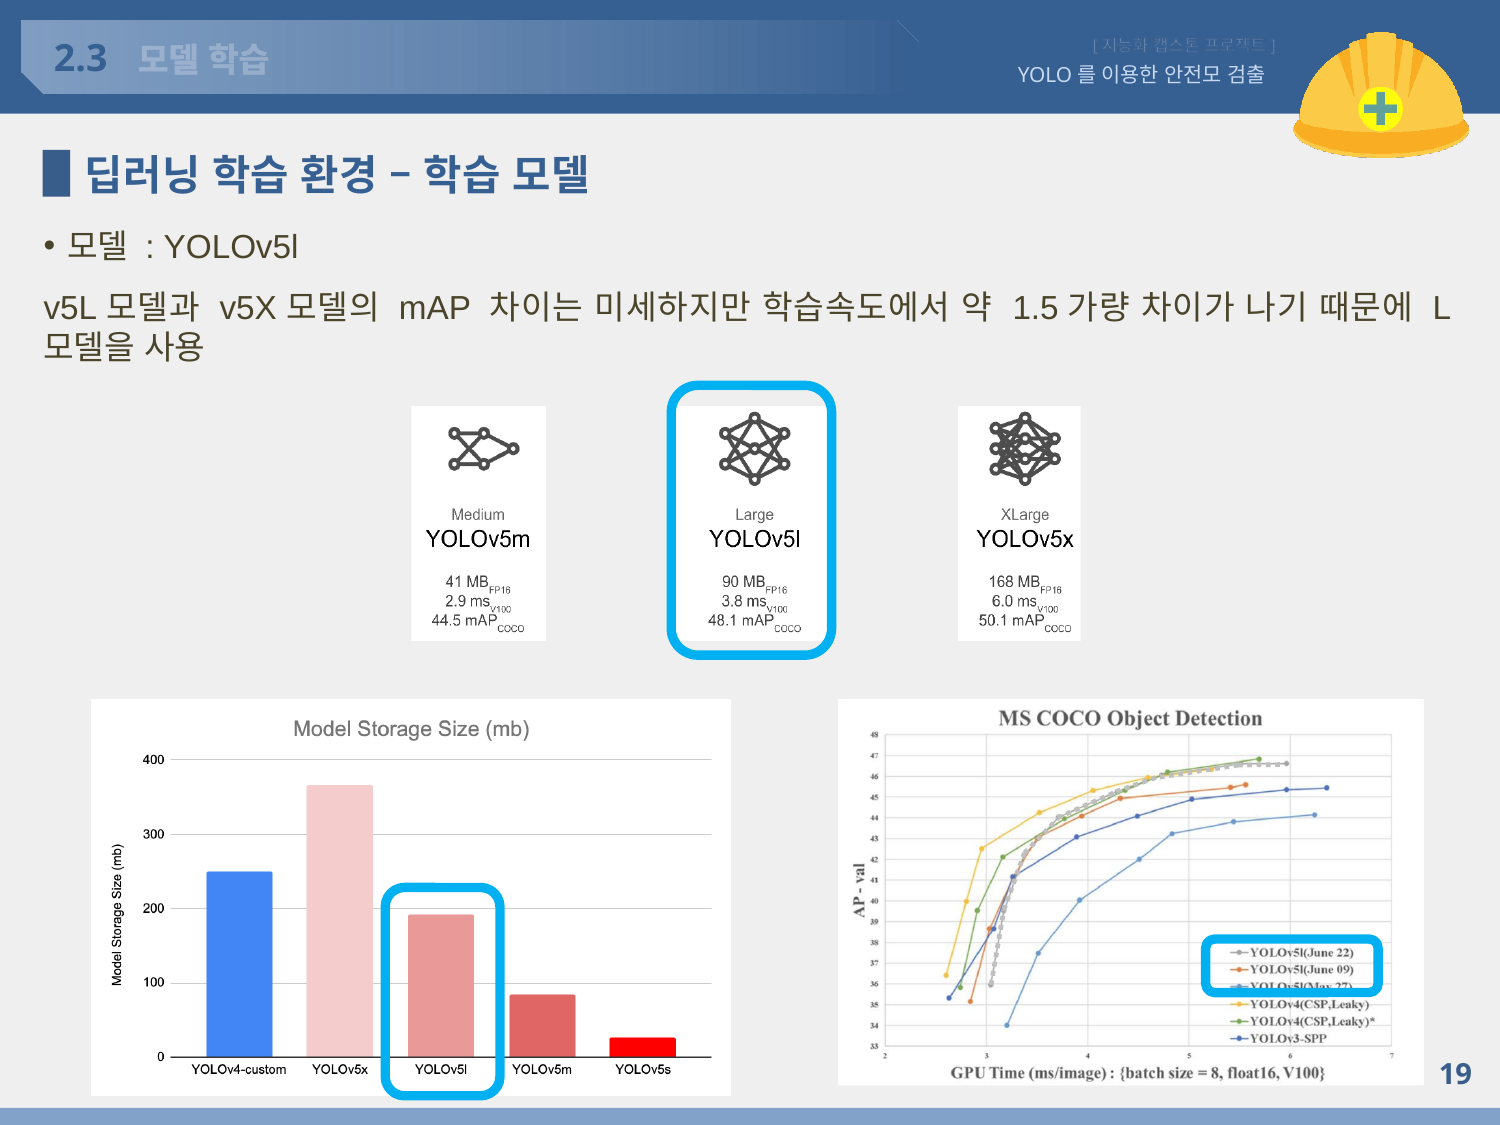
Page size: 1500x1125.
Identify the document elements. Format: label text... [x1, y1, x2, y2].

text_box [1003, 852, 1025, 910]
picture [838, 699, 1424, 1087]
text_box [411, 385, 1081, 656]
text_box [1057, 791, 1117, 818]
title 모델 학습 [123, 30, 526, 87]
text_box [91, 699, 732, 1096]
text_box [1115, 775, 1162, 792]
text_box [1024, 818, 1058, 854]
slide_number 19 [1137, 1042, 1488, 1103]
text_box 모델 : YOLOv5l v5L모델과 v5X모델의 mAP 차이는 미세하지만 학습속도에서 약 1.5가량 차이가 나기 때문에 L모델을 사용 [28, 218, 1474, 374]
picture [1293, 32, 1469, 158]
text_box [1159, 764, 1239, 778]
list 2.3 [39, 26, 124, 88]
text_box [42, 141, 771, 208]
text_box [990, 909, 1005, 986]
